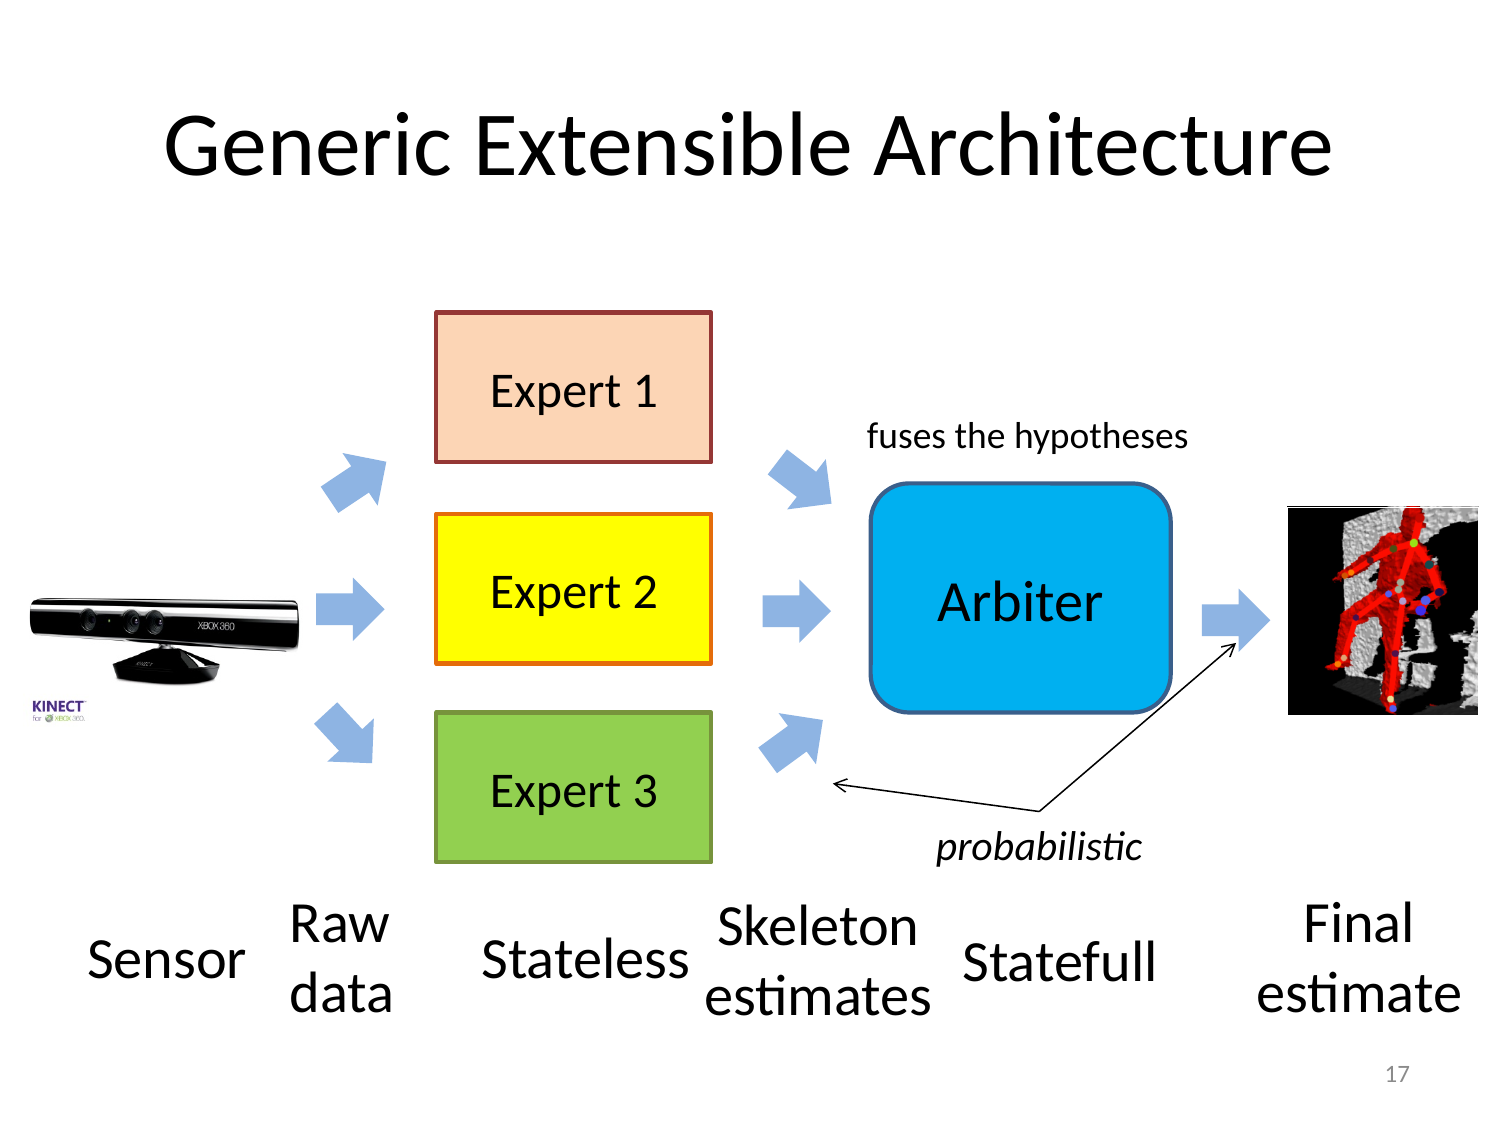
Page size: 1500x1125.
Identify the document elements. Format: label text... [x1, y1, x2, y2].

text_box [318, 450, 389, 516]
text_box [316, 700, 376, 766]
text_box Raw data [274, 877, 410, 1032]
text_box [832, 783, 1033, 812]
text_box Expert 3 [434, 710, 713, 864]
text_box [765, 447, 834, 512]
text_box Stateless [466, 912, 689, 998]
text_box fuses the hypotheses [852, 403, 1215, 464]
text_box Arbiter [868, 481, 1173, 715]
text_box probabilistic [921, 820, 1158, 877]
text_box Final estimate [1241, 877, 1477, 1032]
text_box Statefull [947, 916, 1173, 1001]
text_box Skeleton estimates [689, 879, 948, 1035]
text_box [756, 711, 825, 776]
text_box [316, 575, 387, 643]
picture [23, 551, 311, 731]
slide_number 17 [1074, 1042, 1425, 1103]
picture [1287, 506, 1479, 716]
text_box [1038, 642, 1237, 812]
text_box Expert 2 [434, 512, 713, 666]
text_box [760, 577, 834, 645]
text_box Expert 1 [434, 310, 713, 464]
text_box Sensor [72, 912, 263, 998]
text_box [1199, 586, 1273, 654]
title Generic Extensible Architecture [75, 45, 1425, 233]
